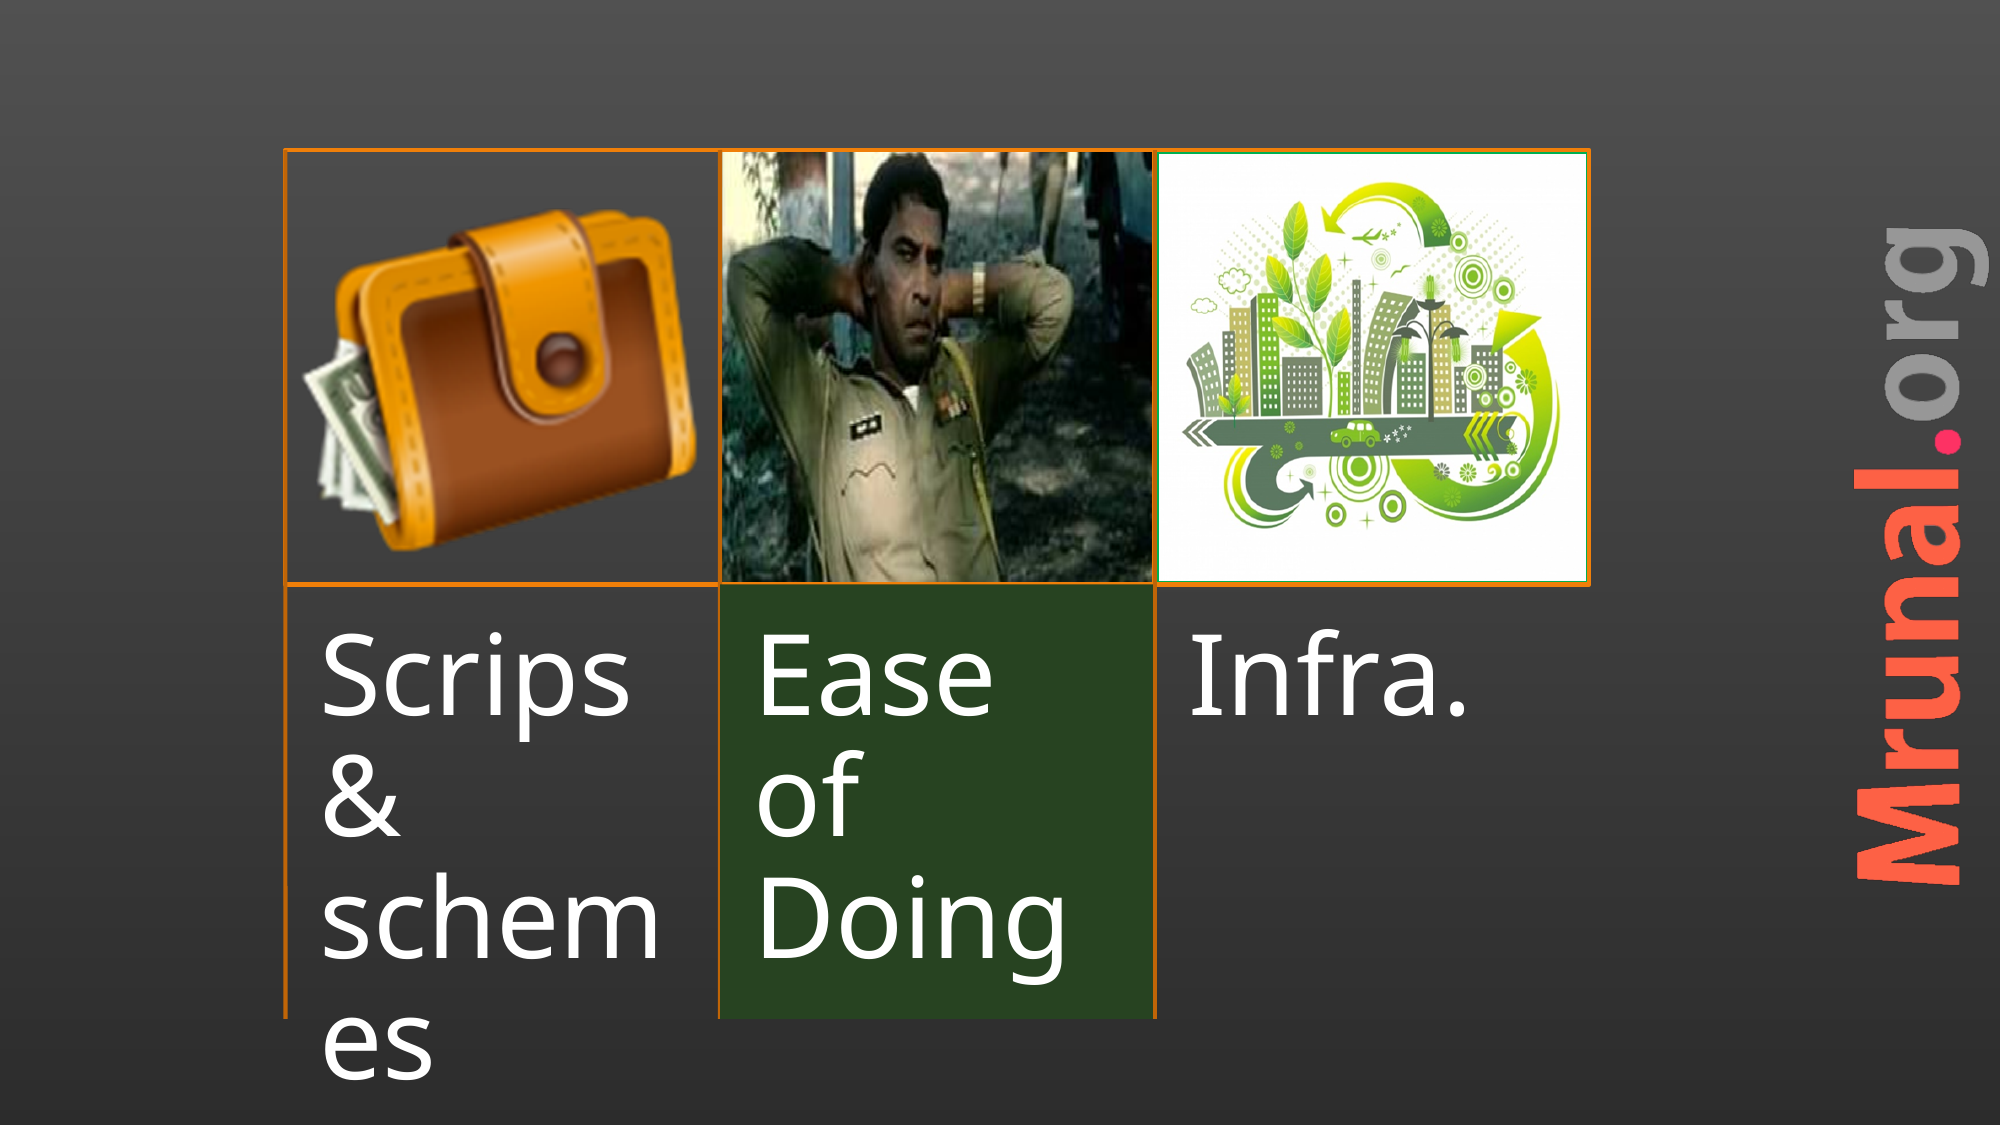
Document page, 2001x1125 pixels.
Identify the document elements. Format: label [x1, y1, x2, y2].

list [11, 149, 1863, 1020]
picture [1863, 223, 2000, 894]
